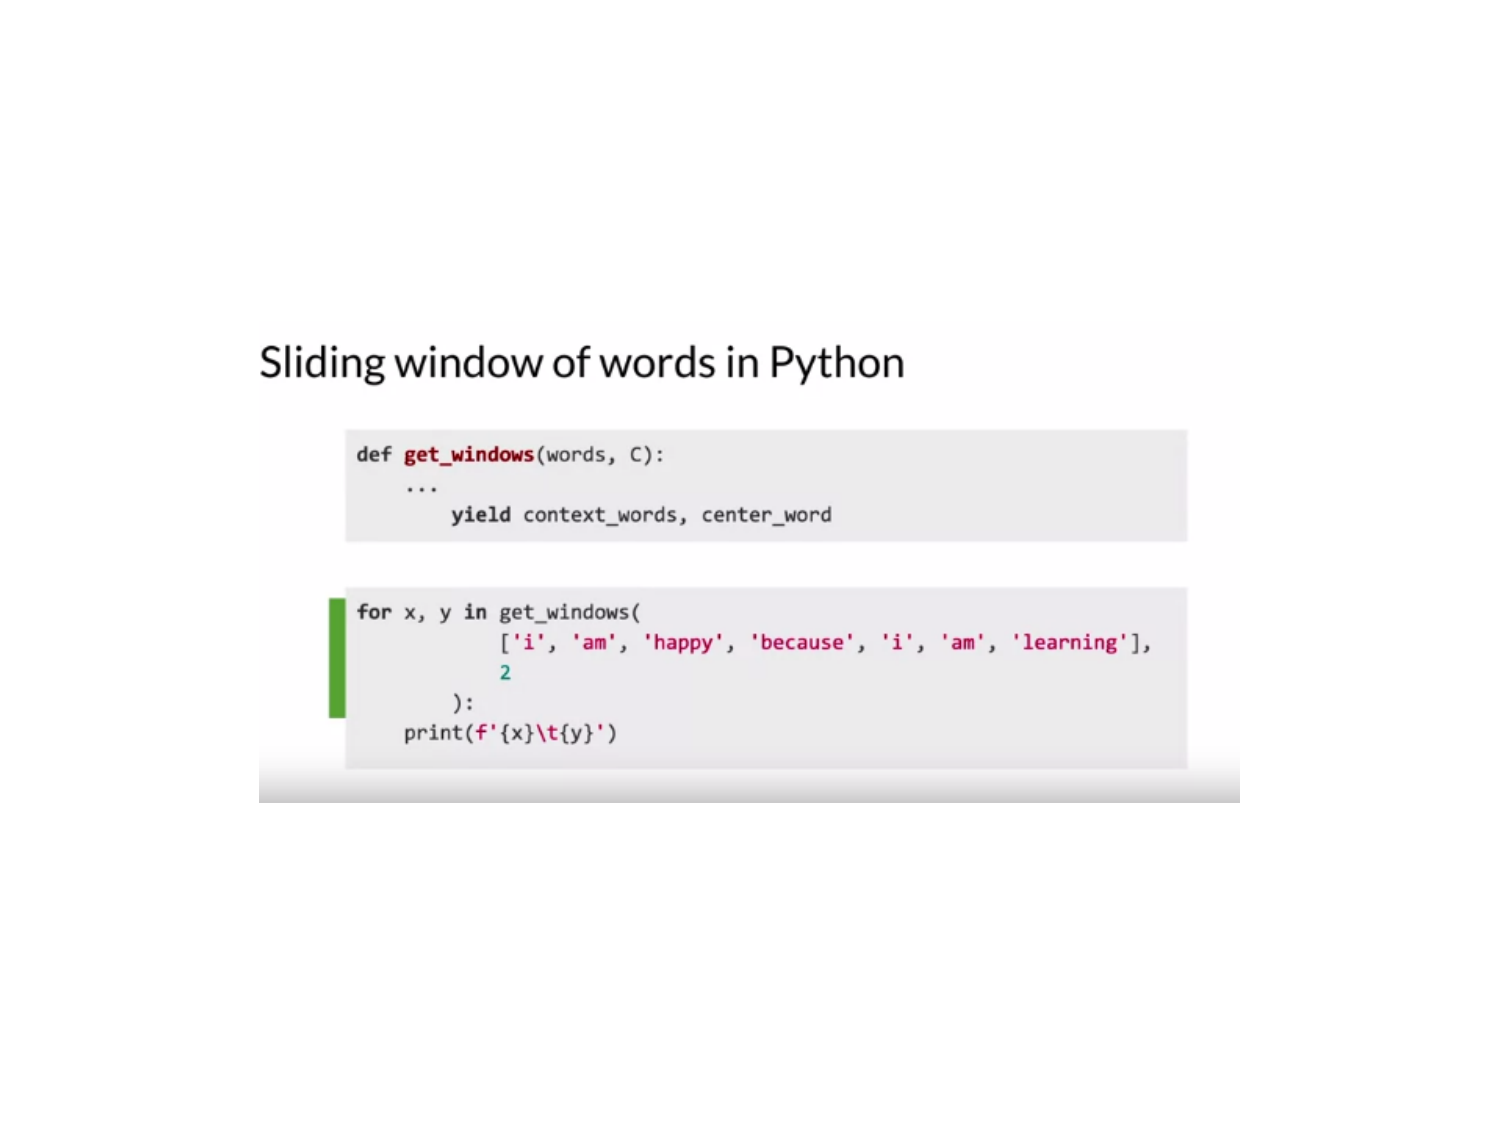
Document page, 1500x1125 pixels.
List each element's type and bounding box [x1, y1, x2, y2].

picture [259, 321, 1241, 804]
